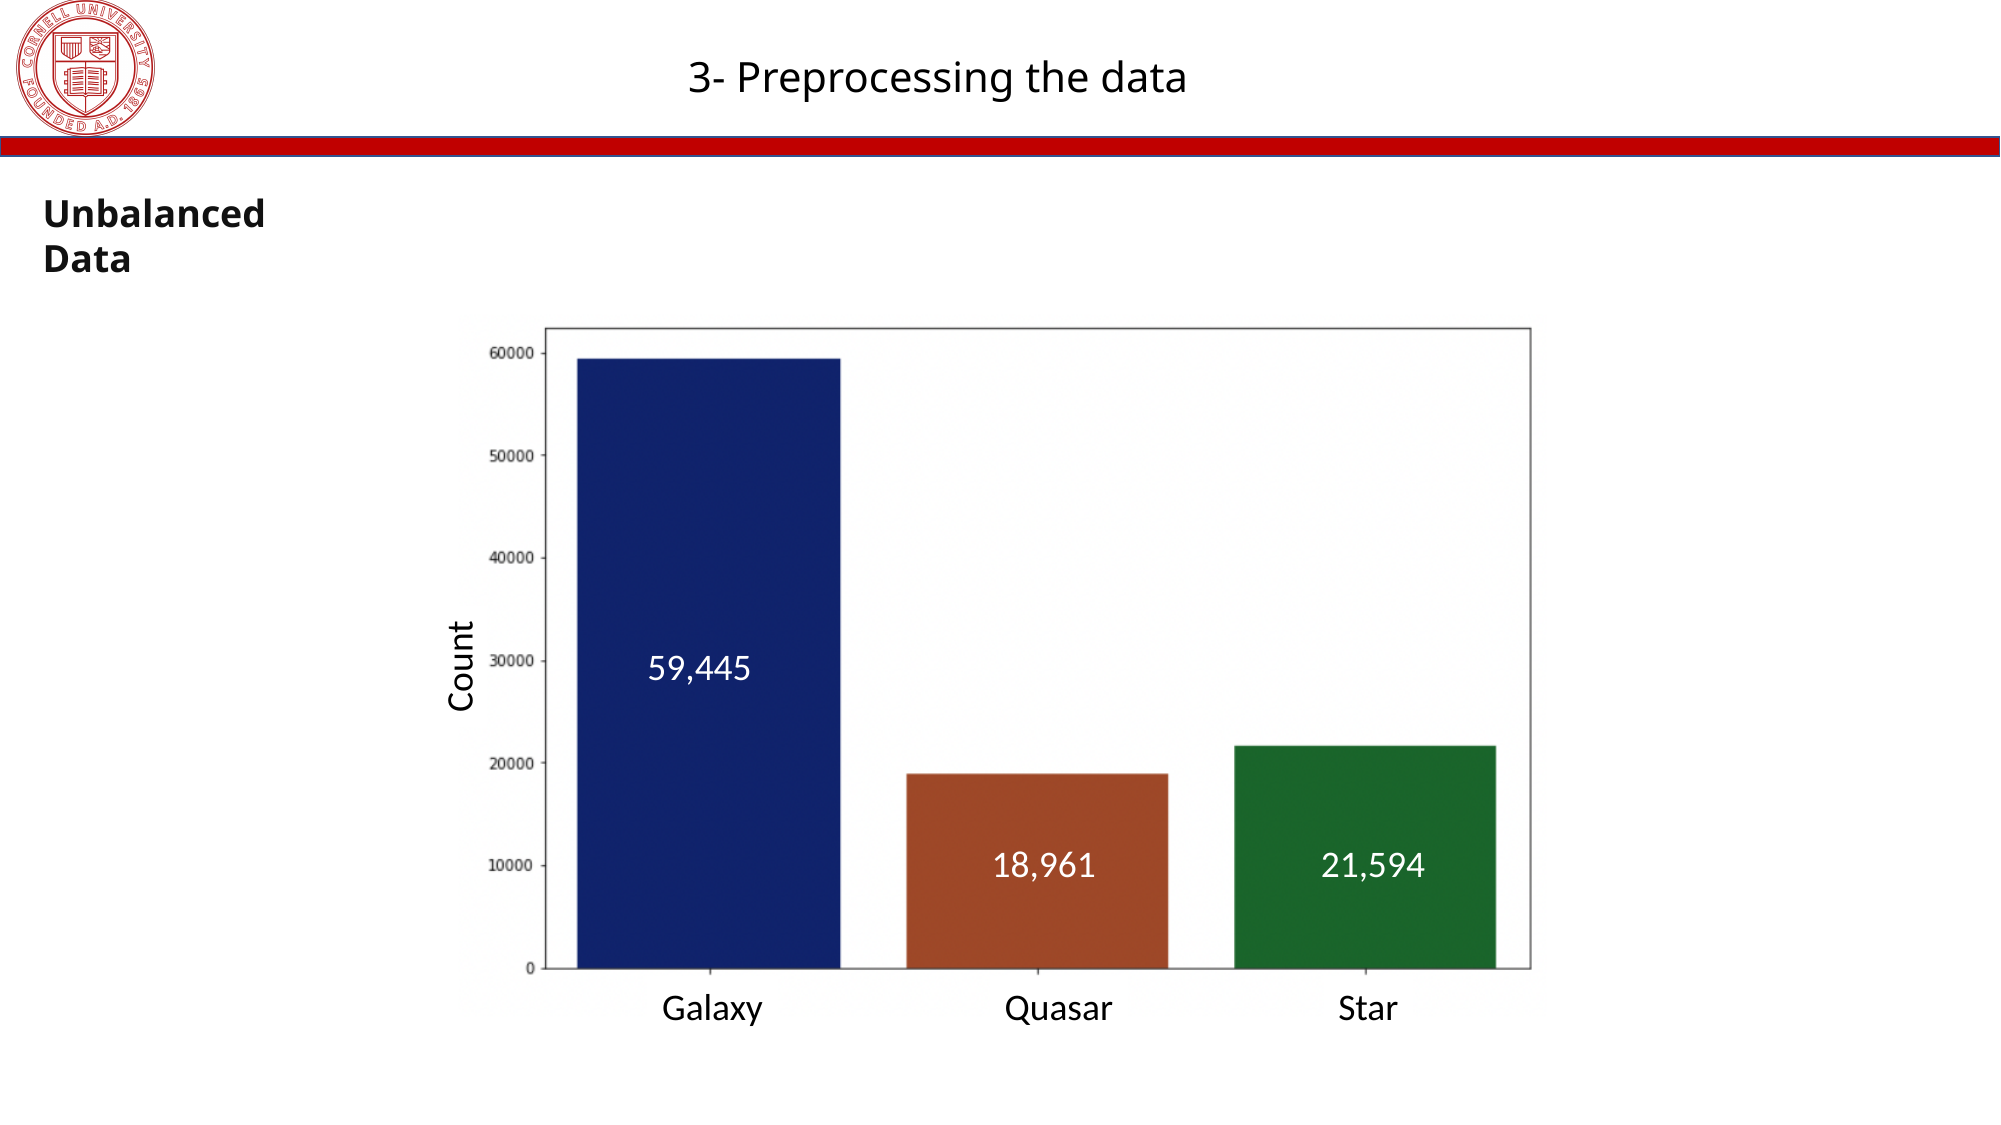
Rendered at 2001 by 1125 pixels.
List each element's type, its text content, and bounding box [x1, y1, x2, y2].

text_box 3- Preprocessing the data [673, 43, 1204, 109]
picture [16, 0, 155, 137]
text_box [0, 136, 2000, 157]
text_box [427, 314, 1547, 1037]
text_box Unbalanced Data [27, 182, 380, 288]
